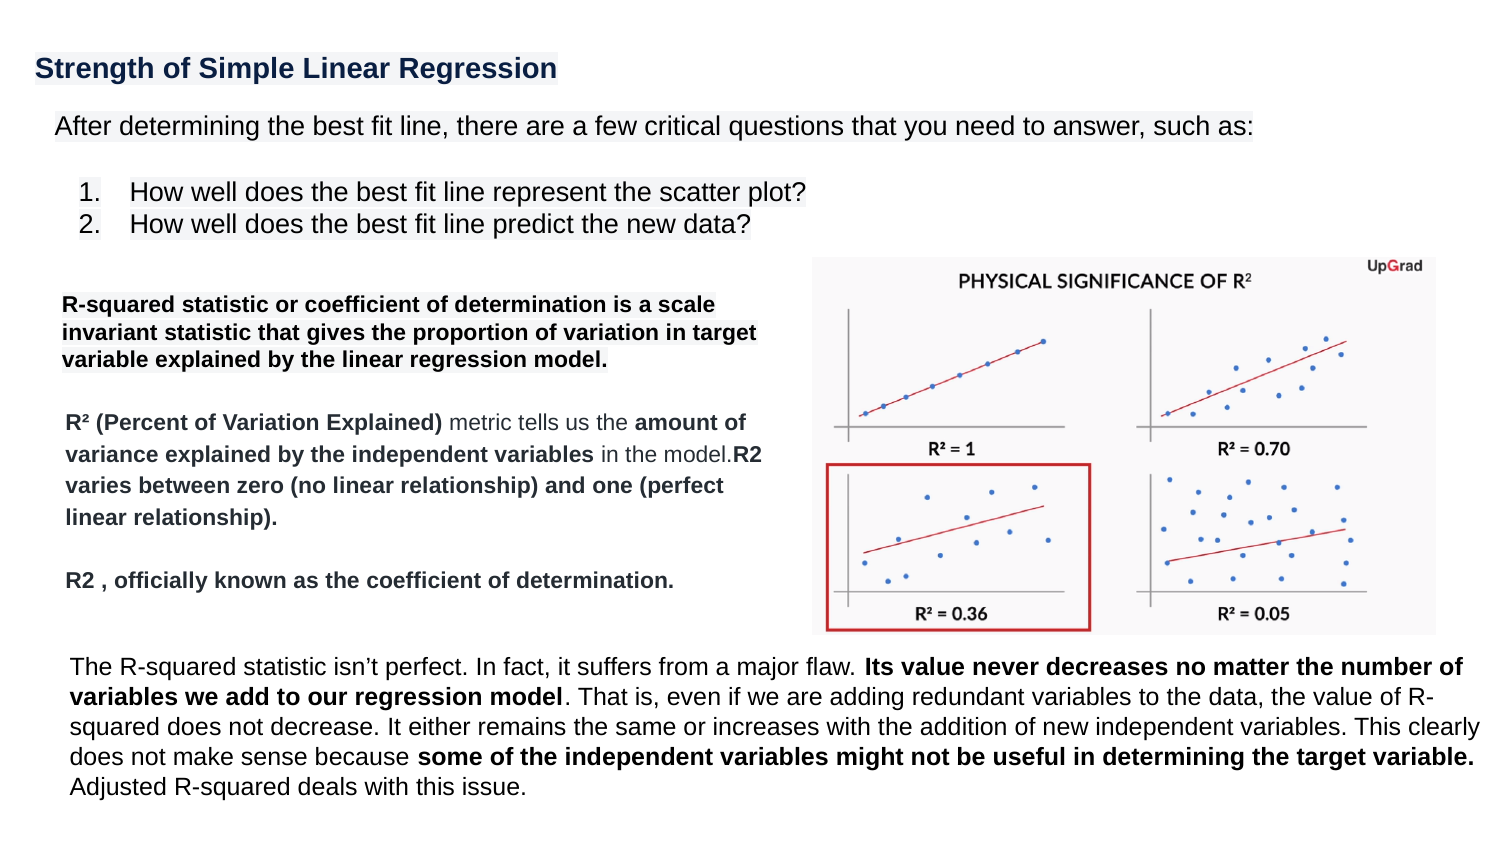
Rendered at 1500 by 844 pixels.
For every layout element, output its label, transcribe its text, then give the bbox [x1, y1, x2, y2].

text_box R² (Percent of Variation Explained) metric tells us the amount of variance explained by the independent variables in the model.R2 varies between zero (no linear relationship) and one (perfect linear relationship). R2 , officially known as the coefficient of determination. [33, 388, 800, 608]
text_box Strength of Simple Linear Regression [19, 26, 813, 100]
picture [812, 256, 1436, 635]
text_box R-squared statistic or coefficient of determination is a scale invariant statistic that gives the proportion of variation in target variable explained by the linear regression model. [46, 275, 773, 388]
text_box The R-squared statistic isn’t perfect. In fact, it suffers from a major flaw. Its value never decreases no matter the number of variables we add to our regression model. That is, even if we are adding redundant variables to the data, the value of R-squared does not decrease. It either remains the same or increases with the addition of new independent variables. This clearly does not make sense because some of the independent variables might not be useful in determining the target variable. Adjusted R-squared deals with this issue. [54, 635, 1500, 816]
text_box After determining the best fit line, there are a few critical questions that you need to answer, such as: How well does the best fit line represent the scatter plot? How well does the best fit line predict the new data? [39, 93, 1435, 255]
